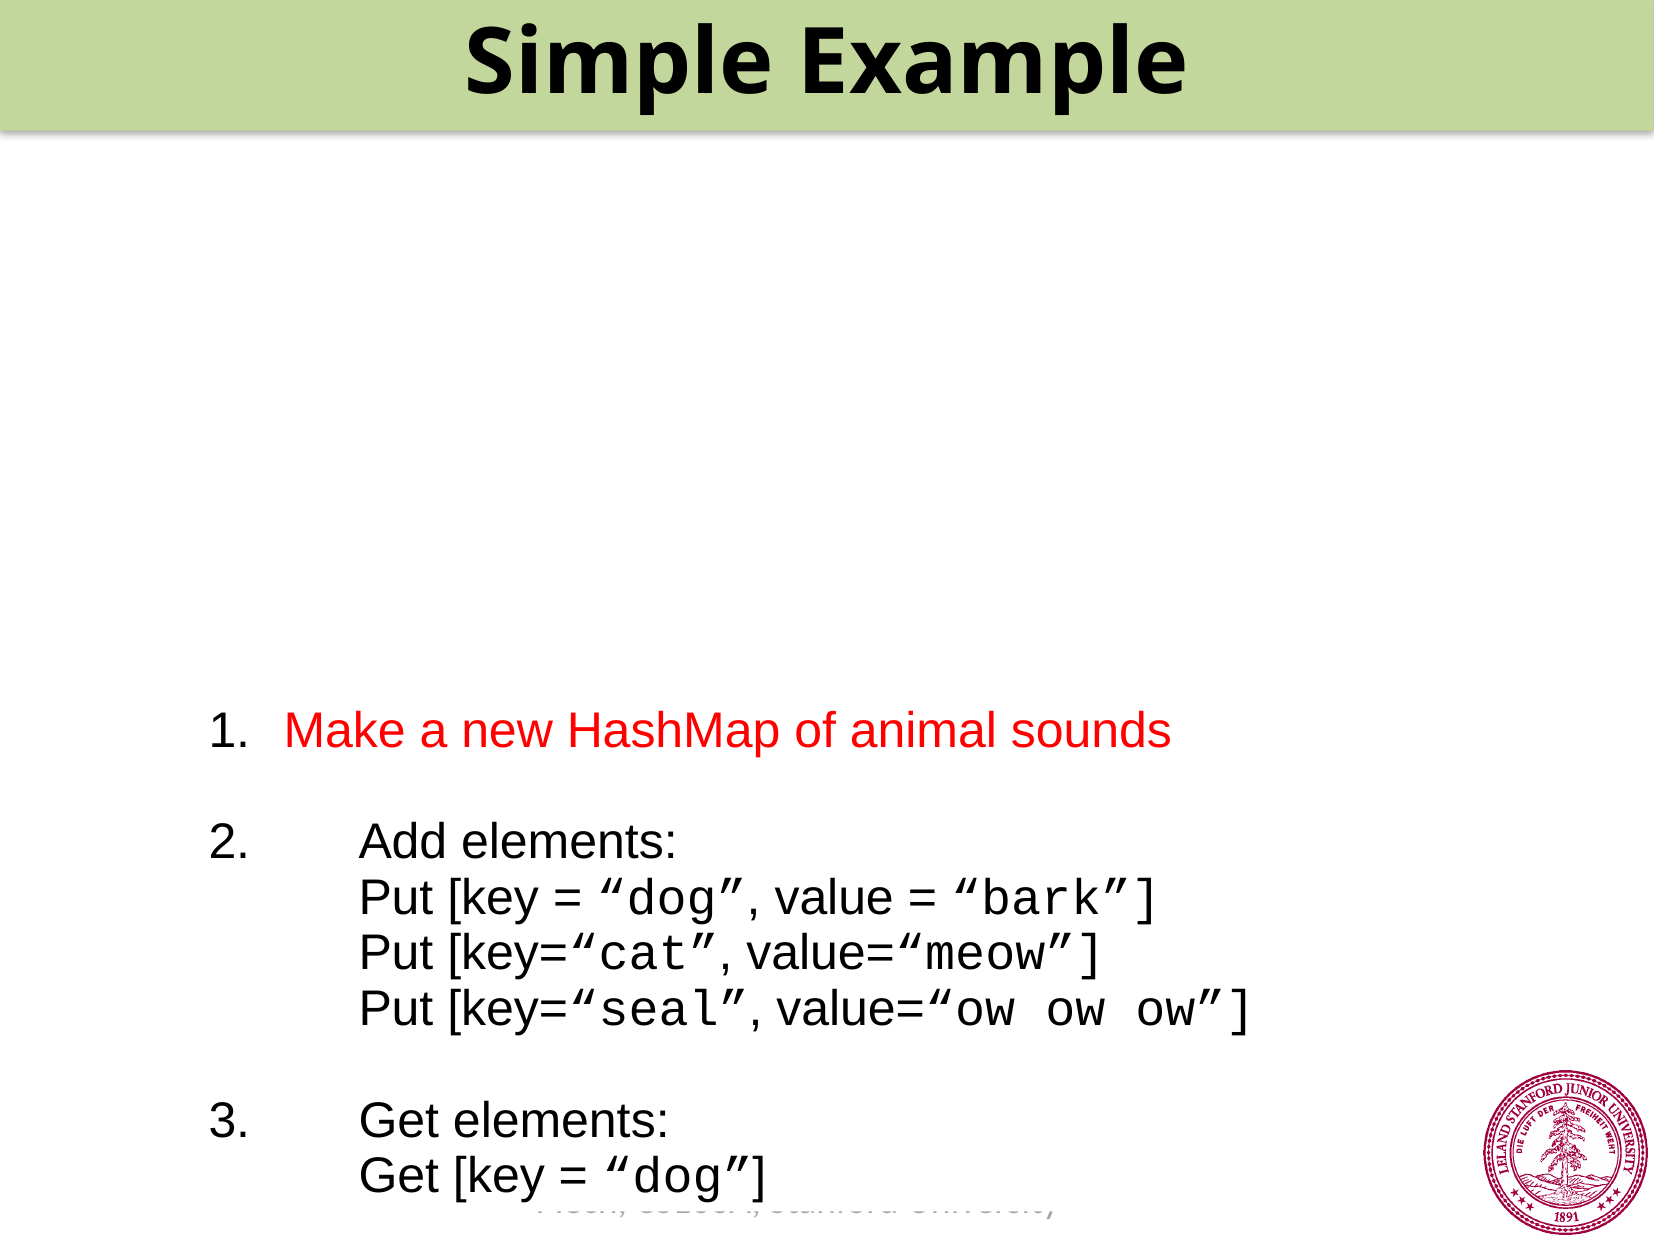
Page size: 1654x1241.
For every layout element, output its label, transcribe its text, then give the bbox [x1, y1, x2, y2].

text_box Simple Example [0, 0, 1654, 134]
text_box Make a new HashMap of animal sounds 2. Add elements: Put [key = “dog”, value = “bark”] Put [key=“cat”, value=“meow”] Put [key=“seal”, value=“ow ow ow”] 3. Get elements: Get [key = “dog”] [193, 695, 1270, 1212]
picture [1483, 1070, 1648, 1235]
